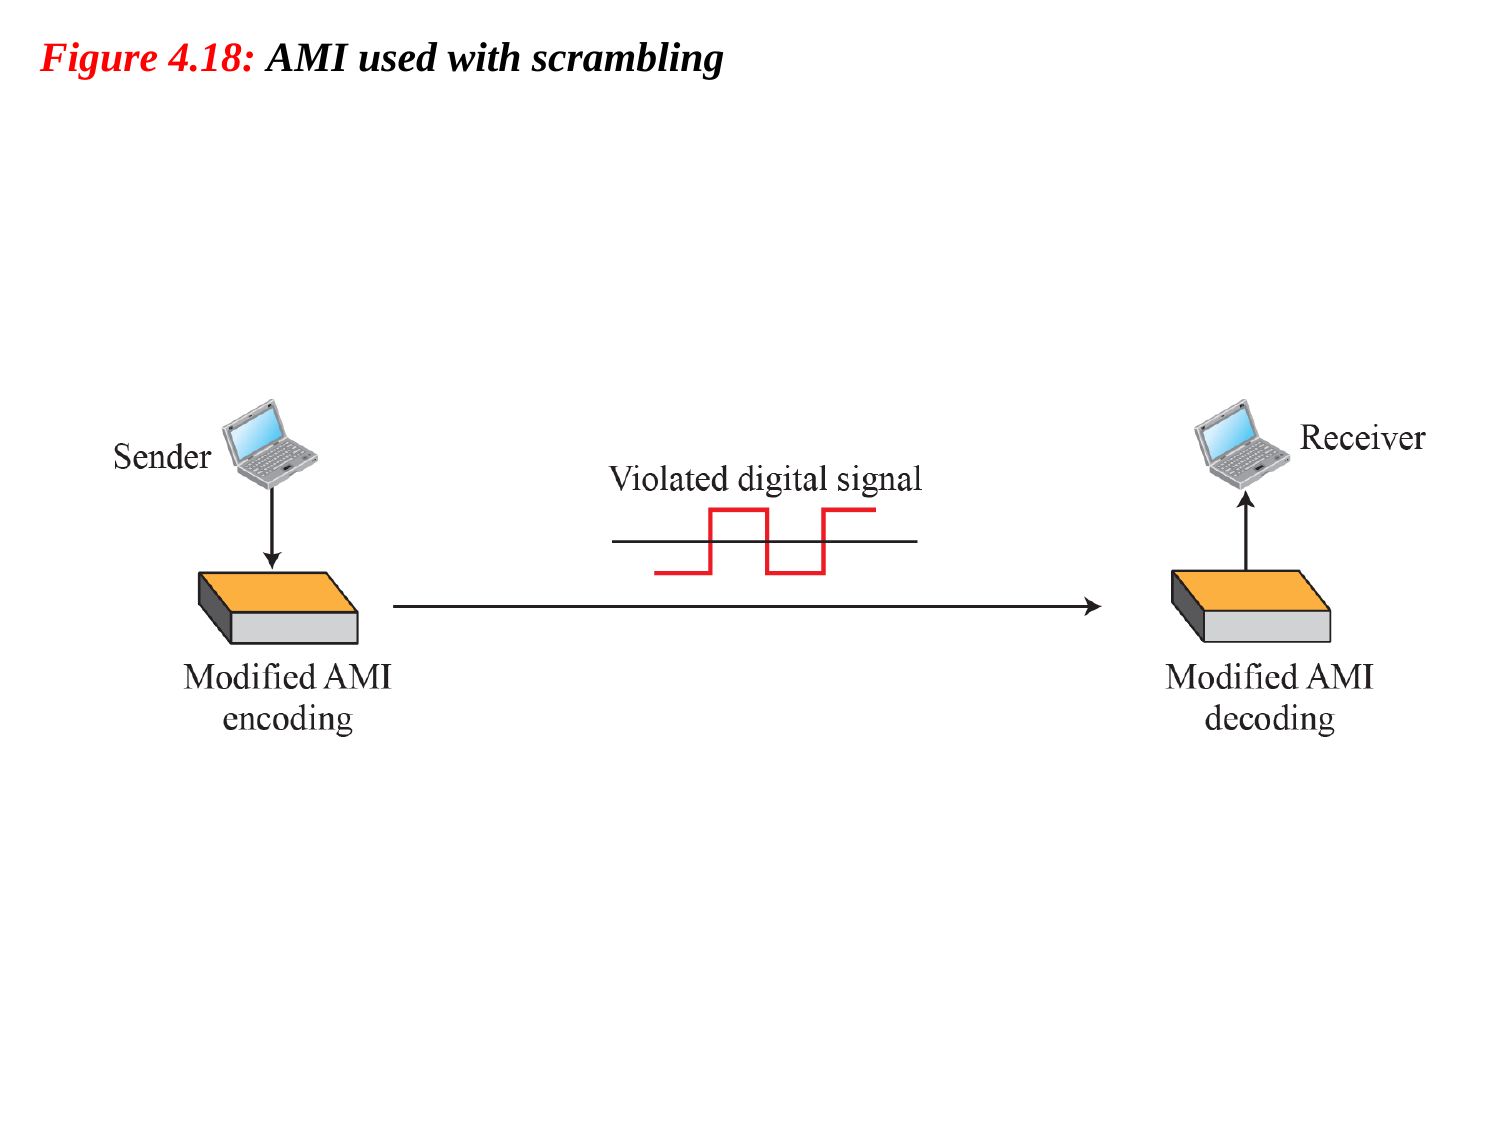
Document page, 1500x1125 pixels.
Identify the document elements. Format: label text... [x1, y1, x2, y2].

text_box Figure 4.18: AMI used with scrambling [24, 22, 1363, 87]
picture [112, 399, 1426, 740]
